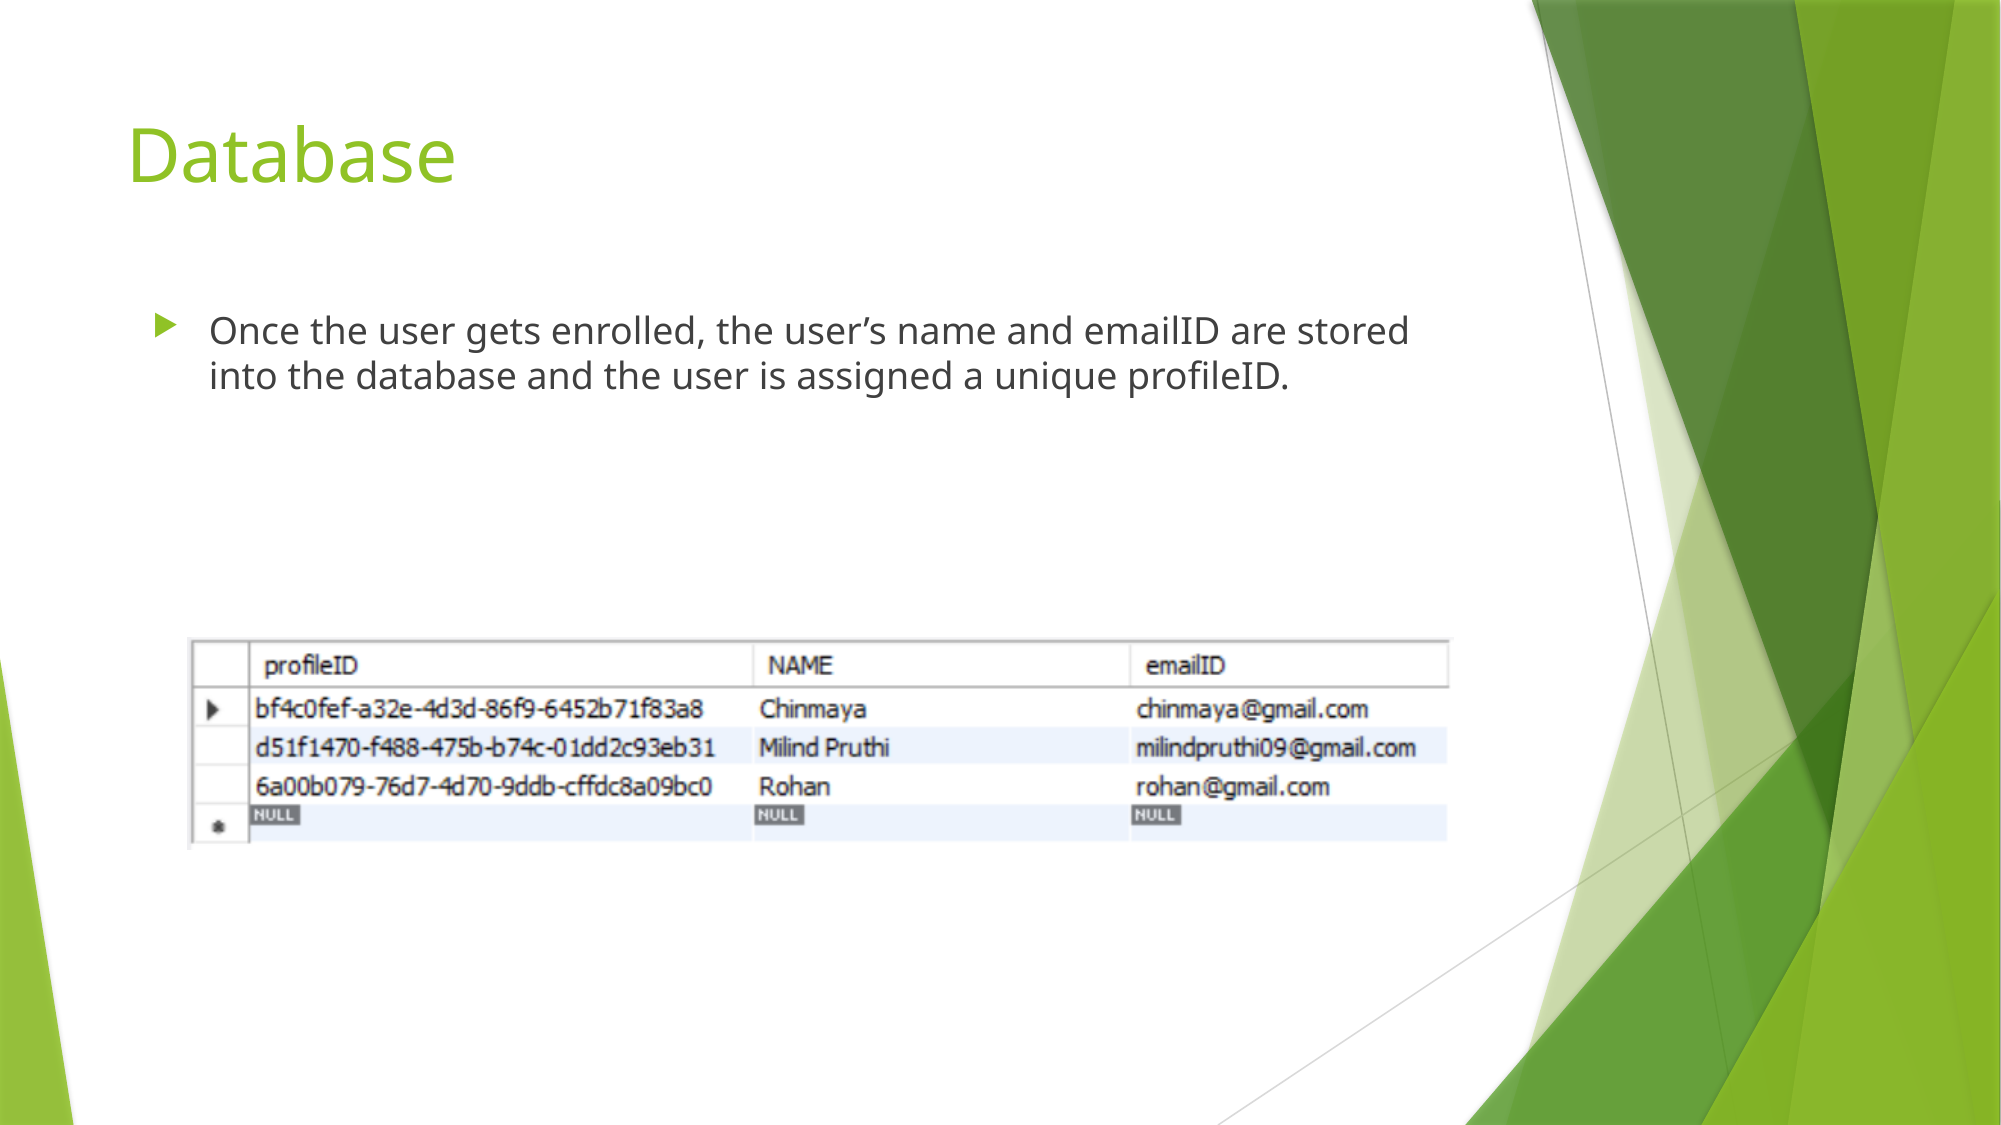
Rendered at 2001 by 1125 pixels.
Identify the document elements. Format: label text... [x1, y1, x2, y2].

title Database [111, 99, 1522, 317]
picture [186, 636, 1455, 850]
list Once the user gets enrolled, the user’s name and emailID are stored into the database and the user is assigned a unique profileID. [137, 299, 1504, 512]
